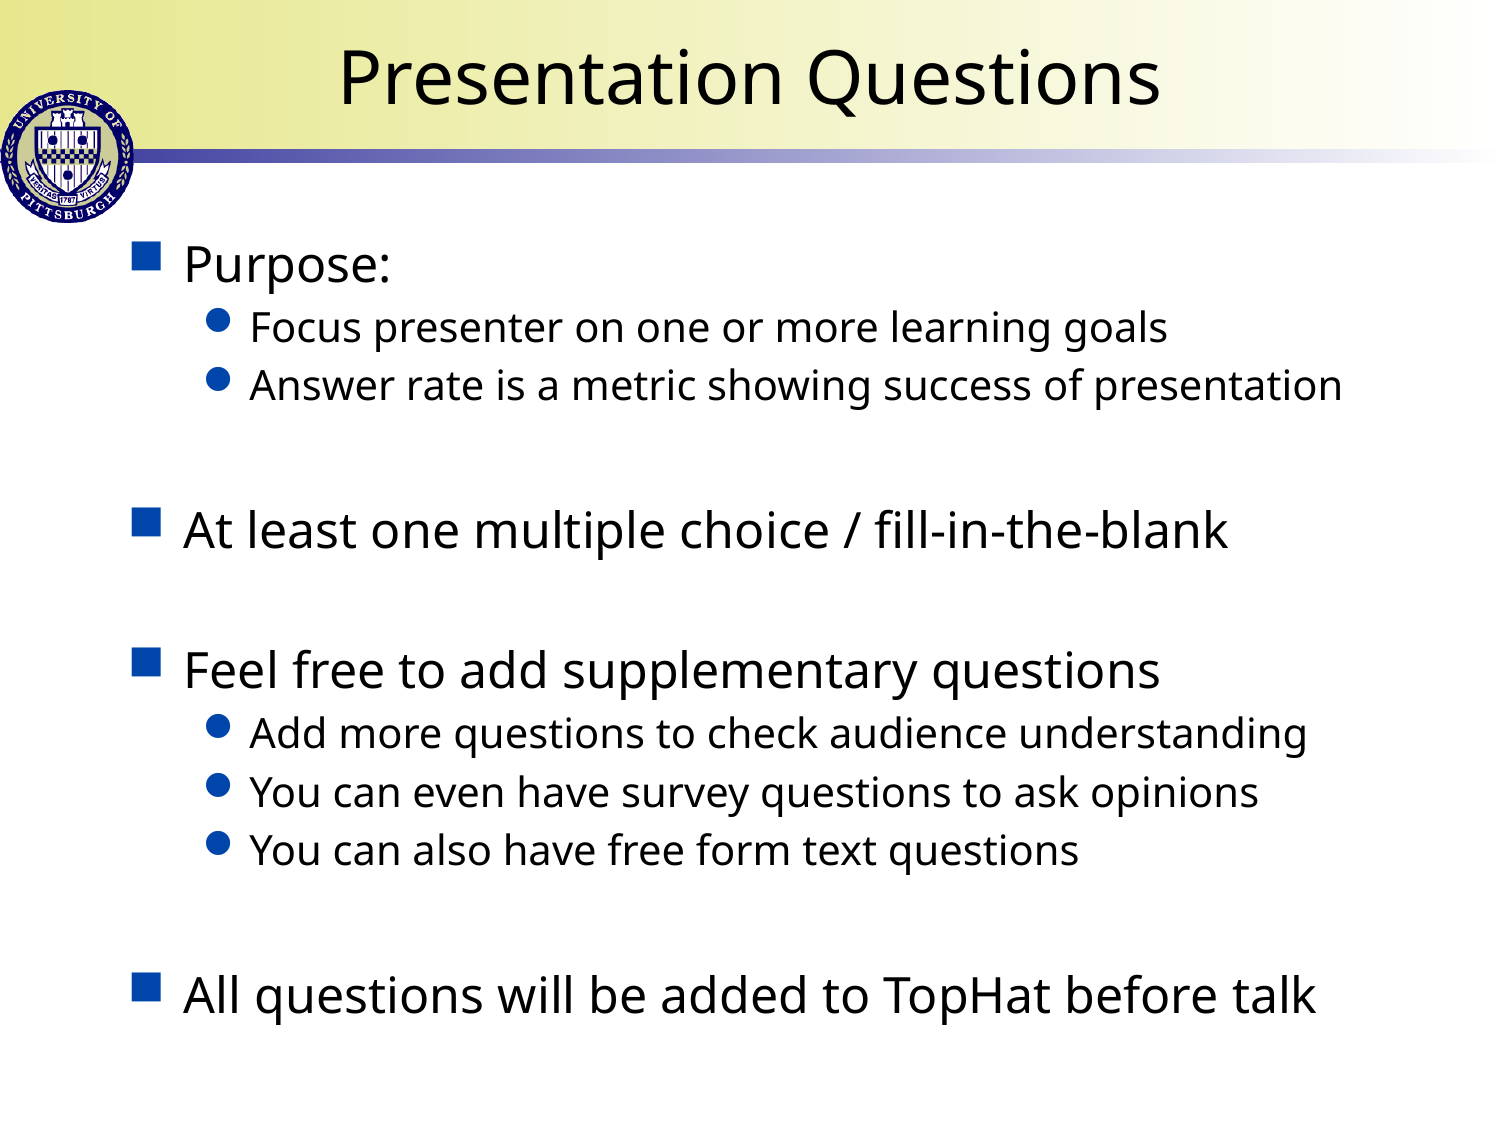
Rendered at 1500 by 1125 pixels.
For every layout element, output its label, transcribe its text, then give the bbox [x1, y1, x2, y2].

picture [0, 150, 134, 223]
title Presentation Questions [0, 0, 1500, 150]
list Purpose: Focus presenter on one or more learning goals Answer rate is a metric showing success of presentation At least one multiple choice / fill-in-the-blank Feel free to add supplementary questions Add more questions to check audience understanding You can even have survey questions to ask opinions You can also have free form text questions All questions will be added to TopHat before talk [112, 224, 1388, 1000]
